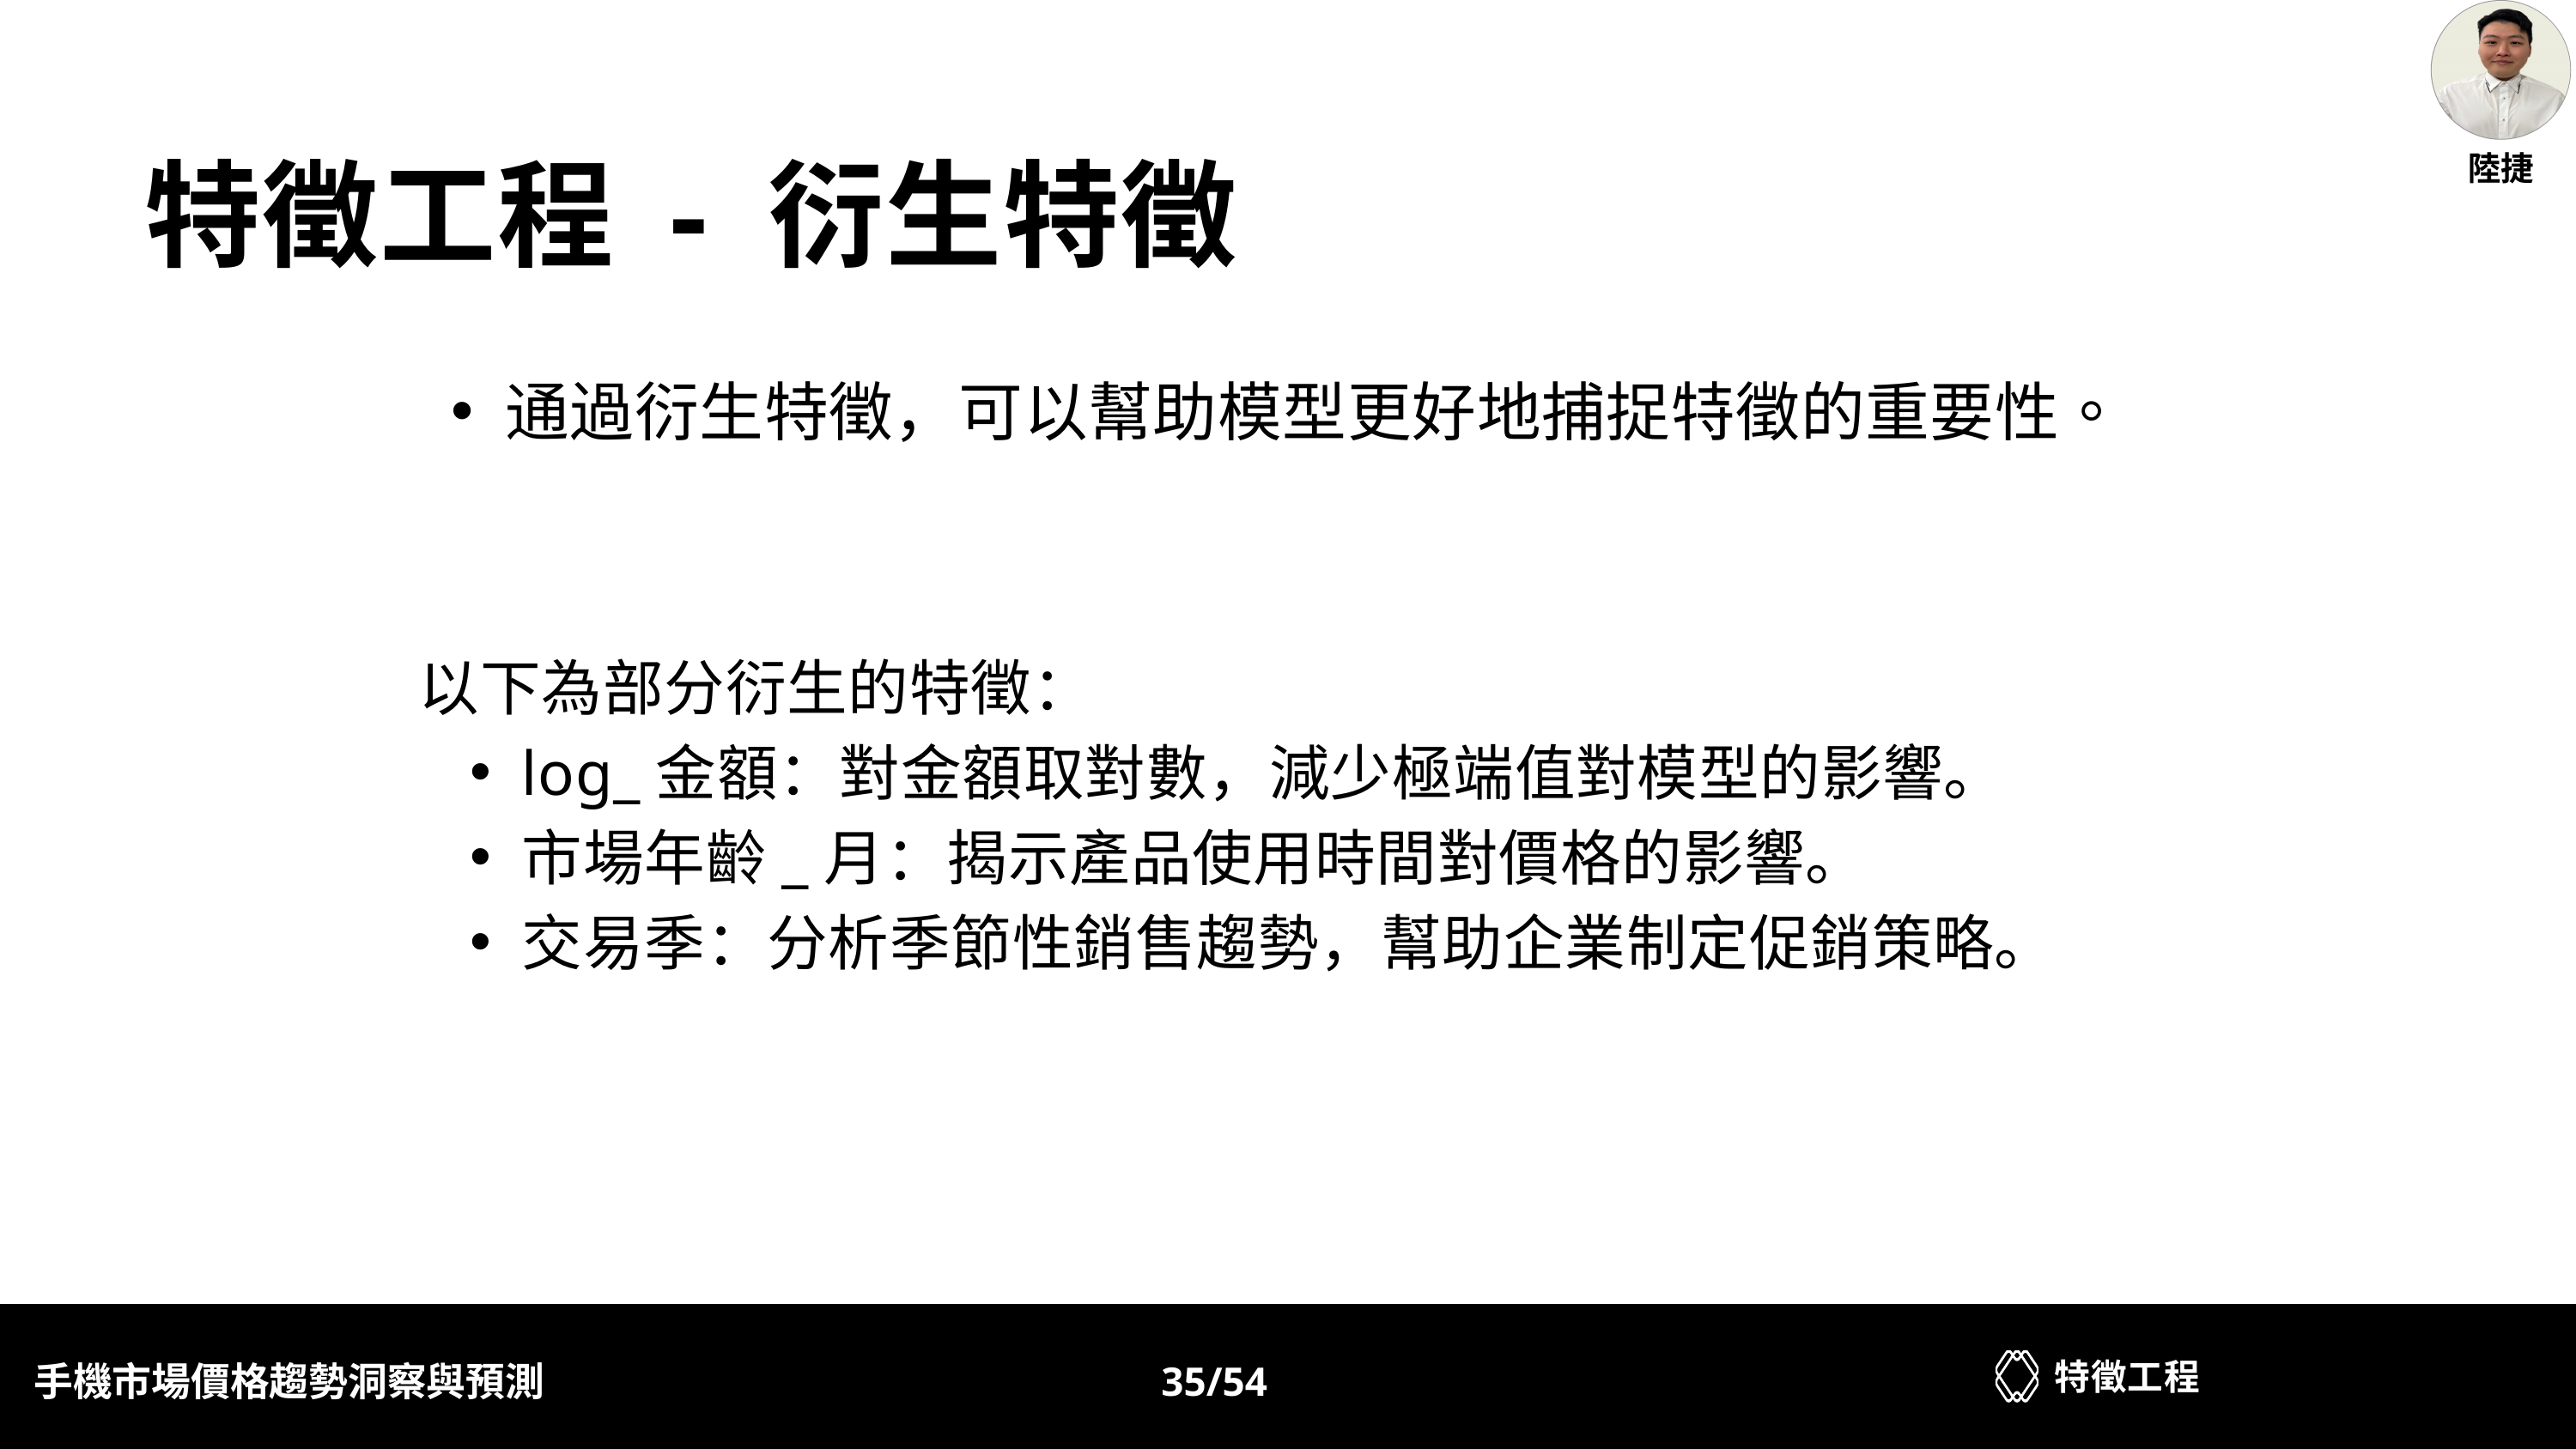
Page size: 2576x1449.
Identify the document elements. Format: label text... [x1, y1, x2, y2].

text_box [2430, 0, 2572, 185]
text_box 通過衍生特徵，可以幫助模型更好地捕捉特徵的重要性。 [396, 358, 2135, 449]
text_box 以下為部分衍生的特徵： log_金額：對金額取對數，減少極端值對模型的影響。 市場年齡_月：揭示產品使用時間對價格的影響。 交易季：分析季節性銷售趨勢，幫助企業制定促銷策略。 [418, 638, 2157, 978]
text_box 特徵工程 - 衍生特徵 [144, 149, 1852, 282]
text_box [1995, 1349, 2432, 1403]
